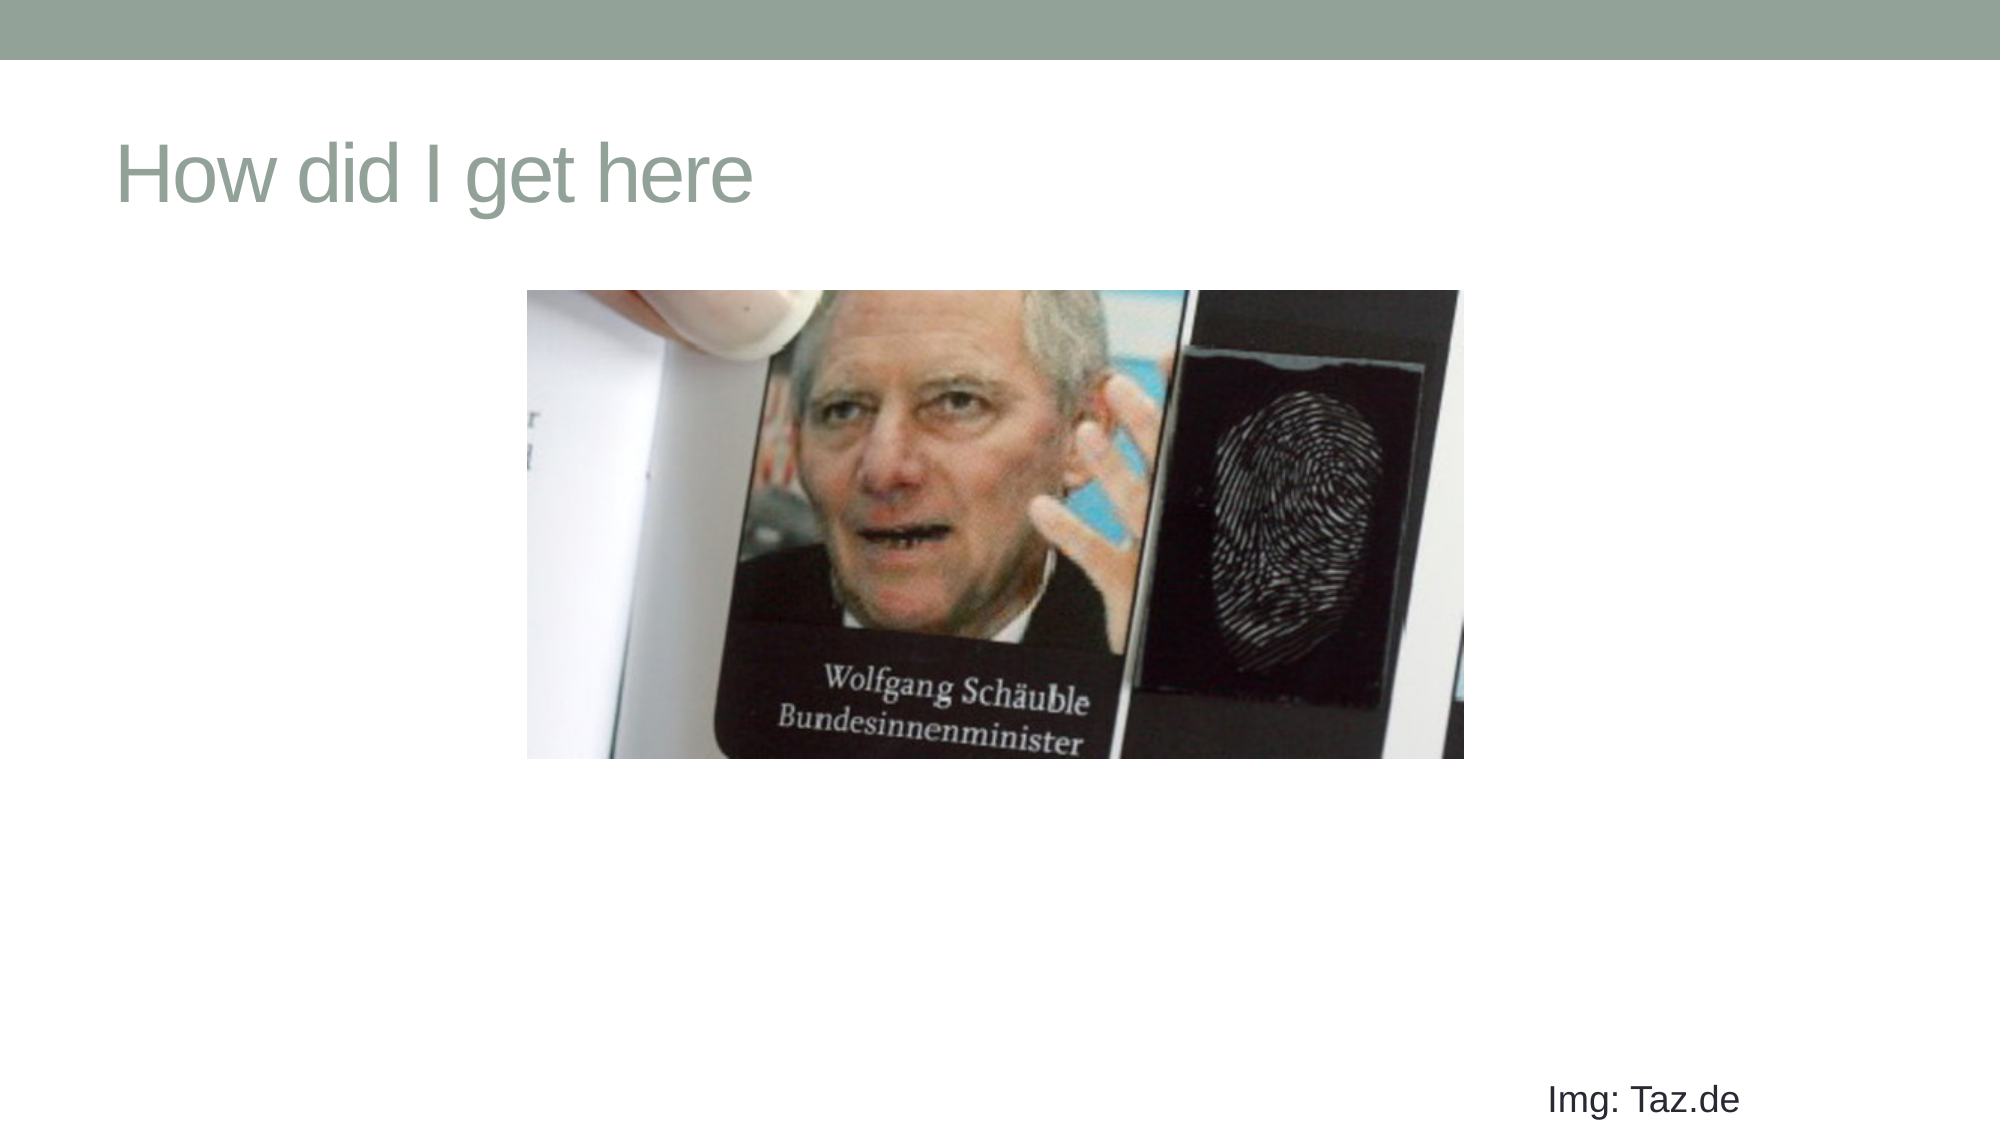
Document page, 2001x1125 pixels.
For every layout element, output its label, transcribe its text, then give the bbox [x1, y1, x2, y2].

title How did I get here [99, 87, 1900, 250]
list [527, 290, 1464, 760]
text_box Img: Taz.de [1532, 1067, 1756, 1125]
